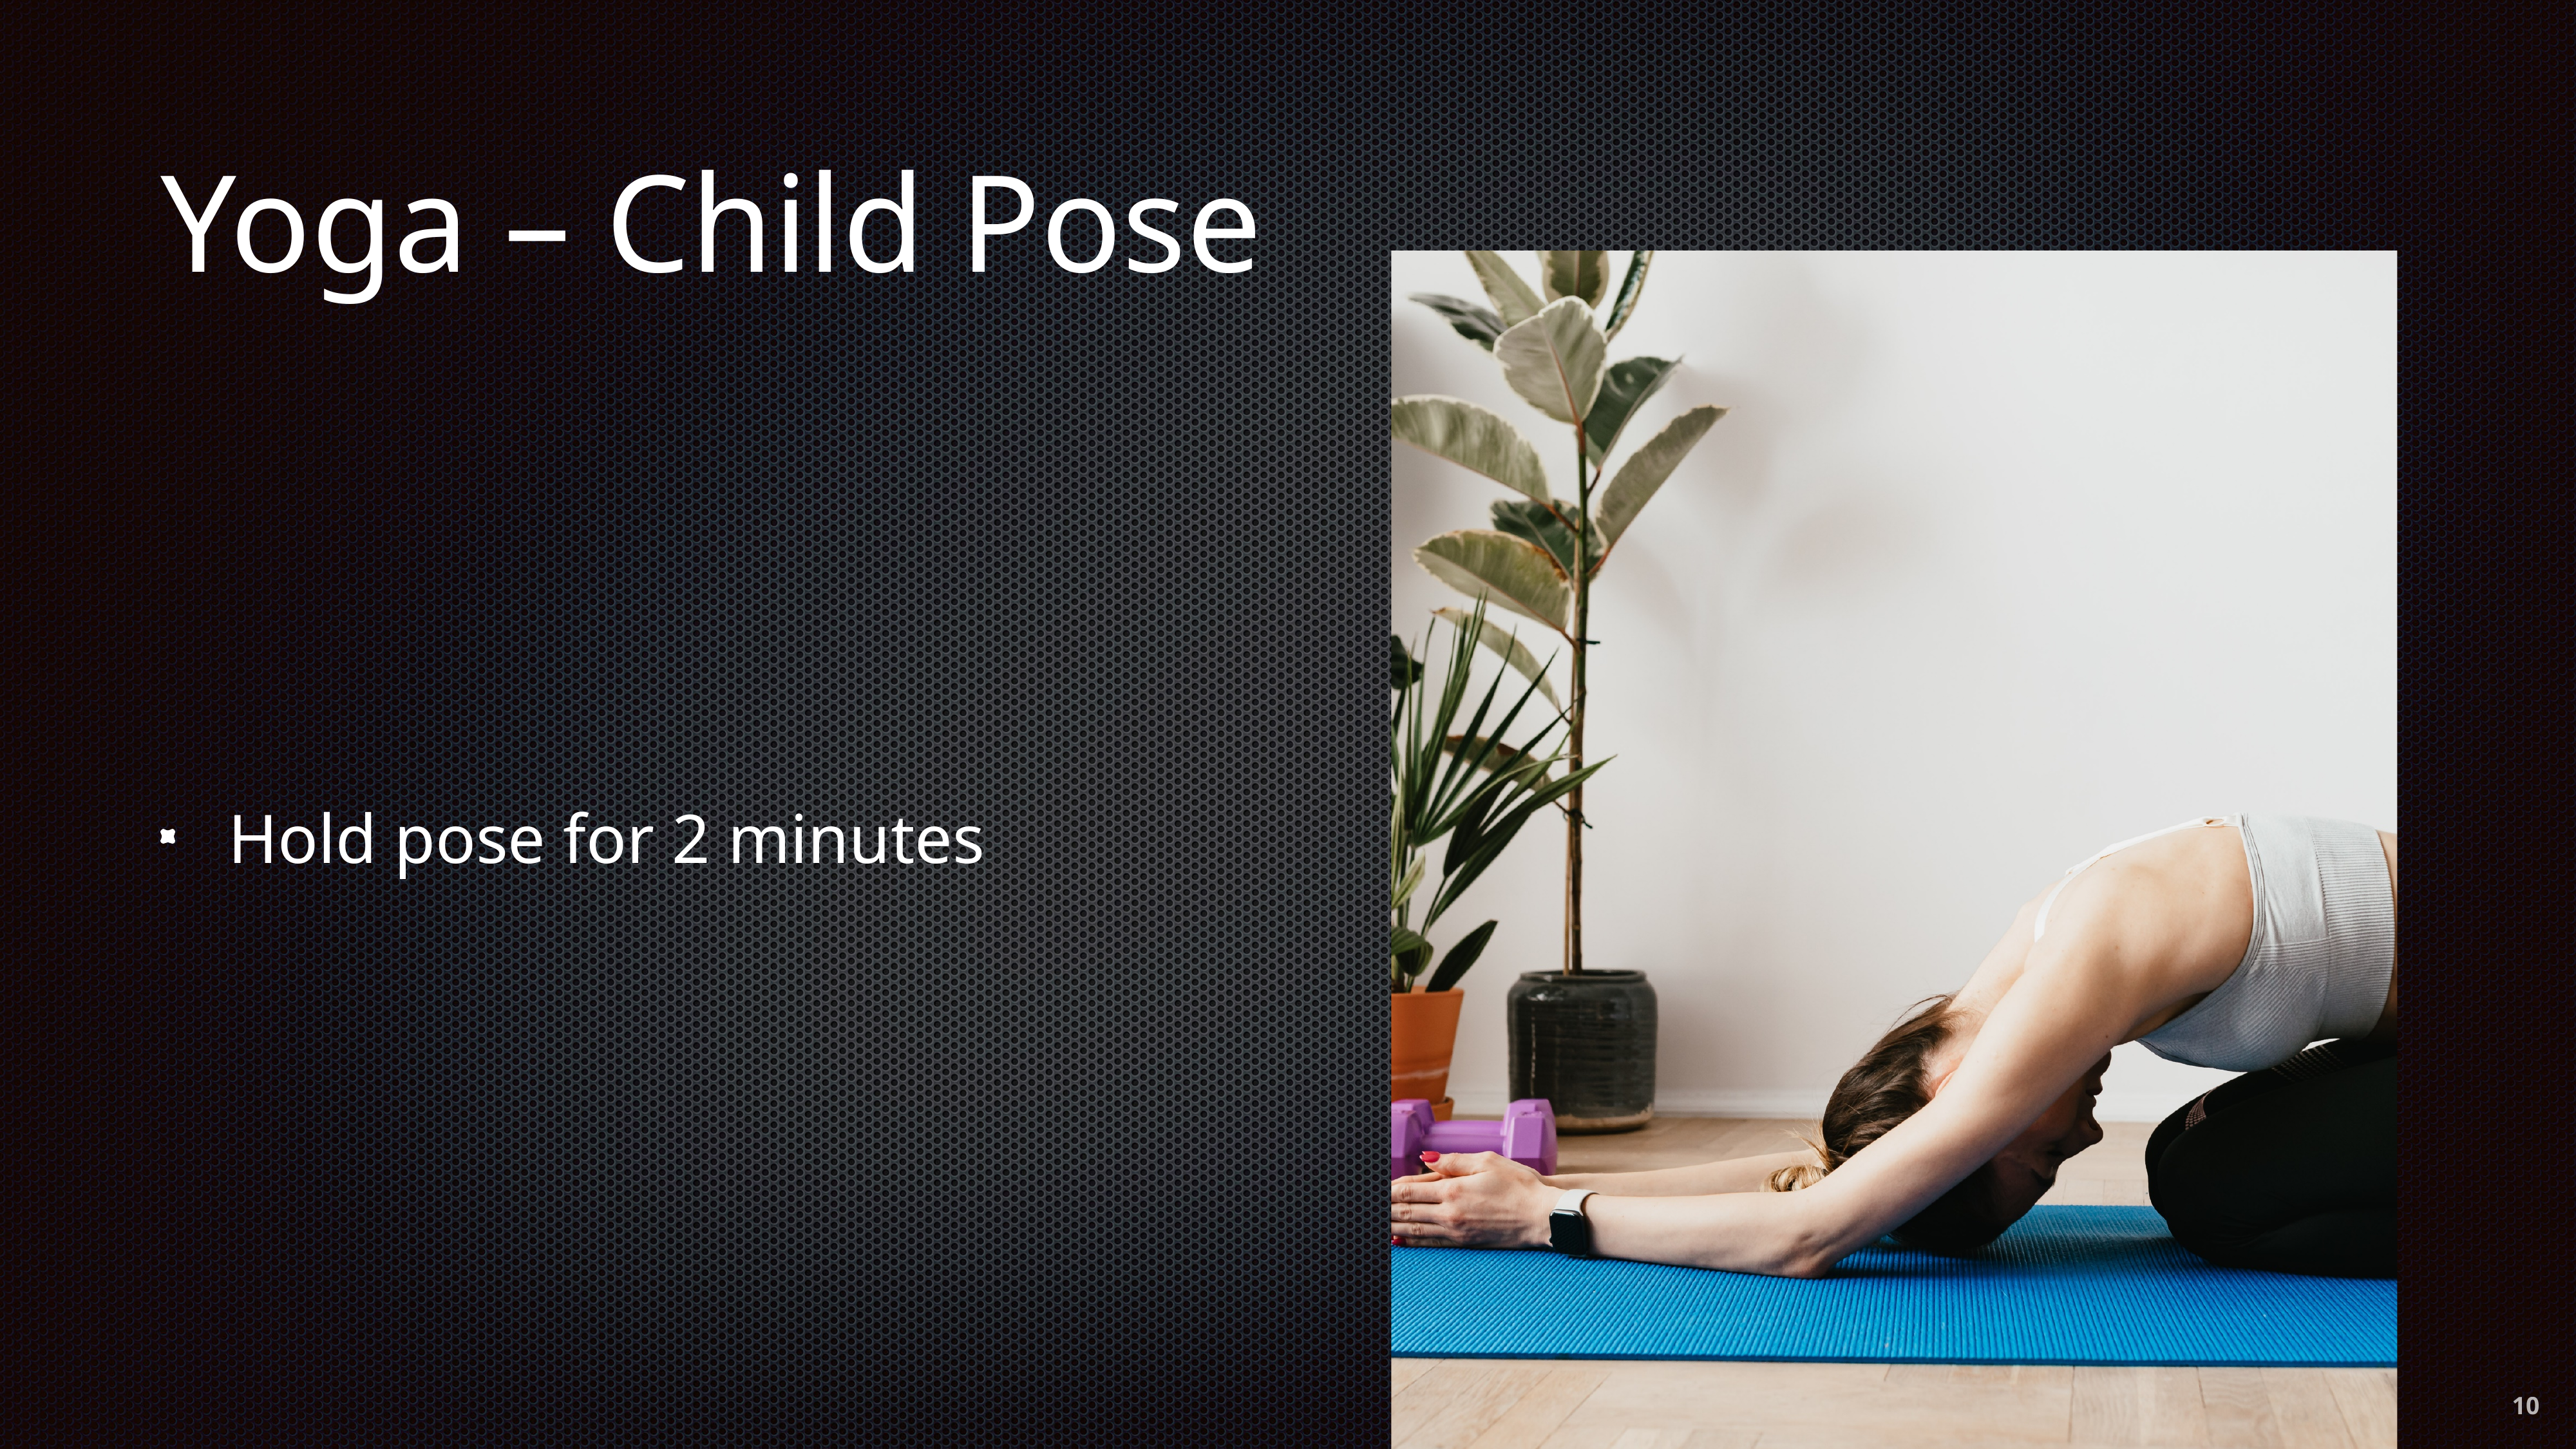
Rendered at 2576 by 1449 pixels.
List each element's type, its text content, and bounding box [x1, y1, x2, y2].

picture [0, 0, 2576, 1449]
title Yoga – Child Pose [155, 37, 2421, 401]
slide_number 10 [2505, 1386, 2546, 1428]
list Hold pose for 2 minutes [155, 412, 1213, 1262]
